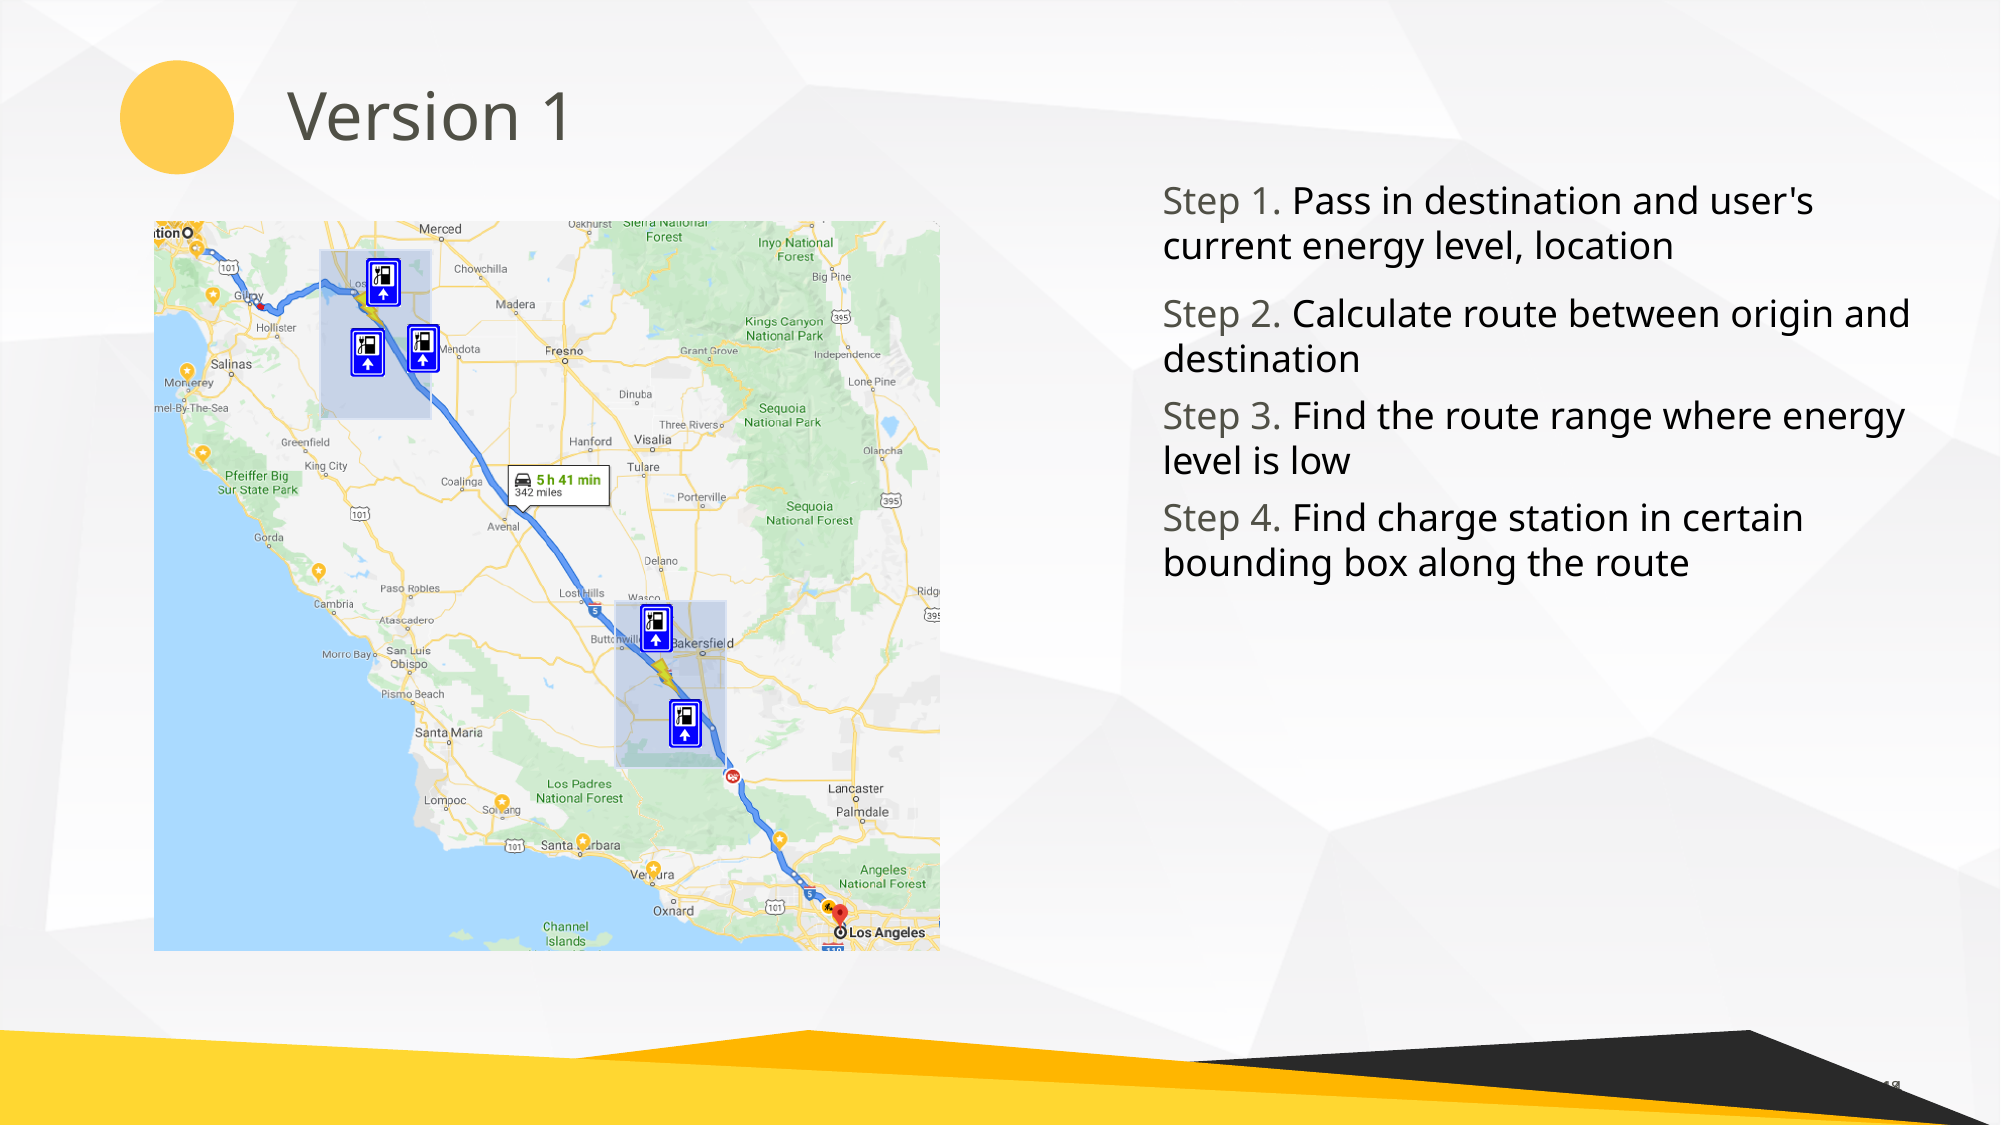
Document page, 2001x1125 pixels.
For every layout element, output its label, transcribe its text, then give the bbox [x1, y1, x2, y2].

picture [0, 0, 2001, 1125]
text_box Step 1. Pass in destination and user's current energy level, location [1145, 168, 1932, 281]
text_box Step 4. Find charge station in certain bounding box along the route [1145, 485, 1932, 638]
text_box Step 3. Find the route range where energy level is low [1145, 383, 1932, 485]
text_box Version 1 [272, 76, 2000, 222]
text_box Step 2. Calculate route between origin and destination [1145, 281, 1932, 383]
